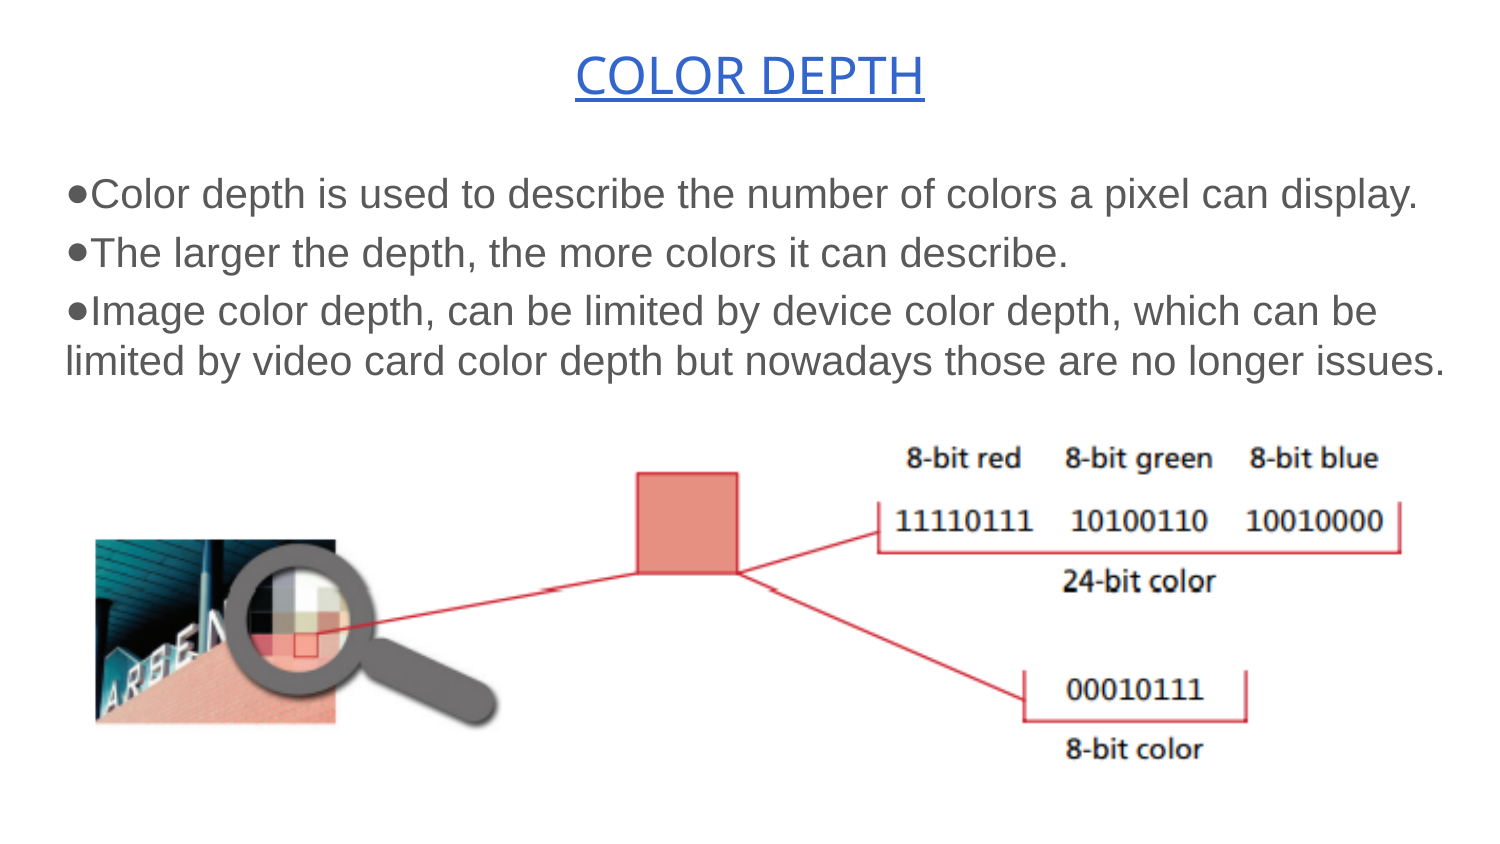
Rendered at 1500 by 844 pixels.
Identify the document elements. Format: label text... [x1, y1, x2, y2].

picture [74, 384, 1419, 773]
title COLOR DEPTH [0, 37, 1500, 110]
subtitle Color depth is used to describe the number of colors a pixel can display. The larger the depth, the more colors it can describe. Image color depth, can be limited by device color depth, which can be limited by video card color depth but nowadays those are no longer issues. [50, 159, 1475, 422]
